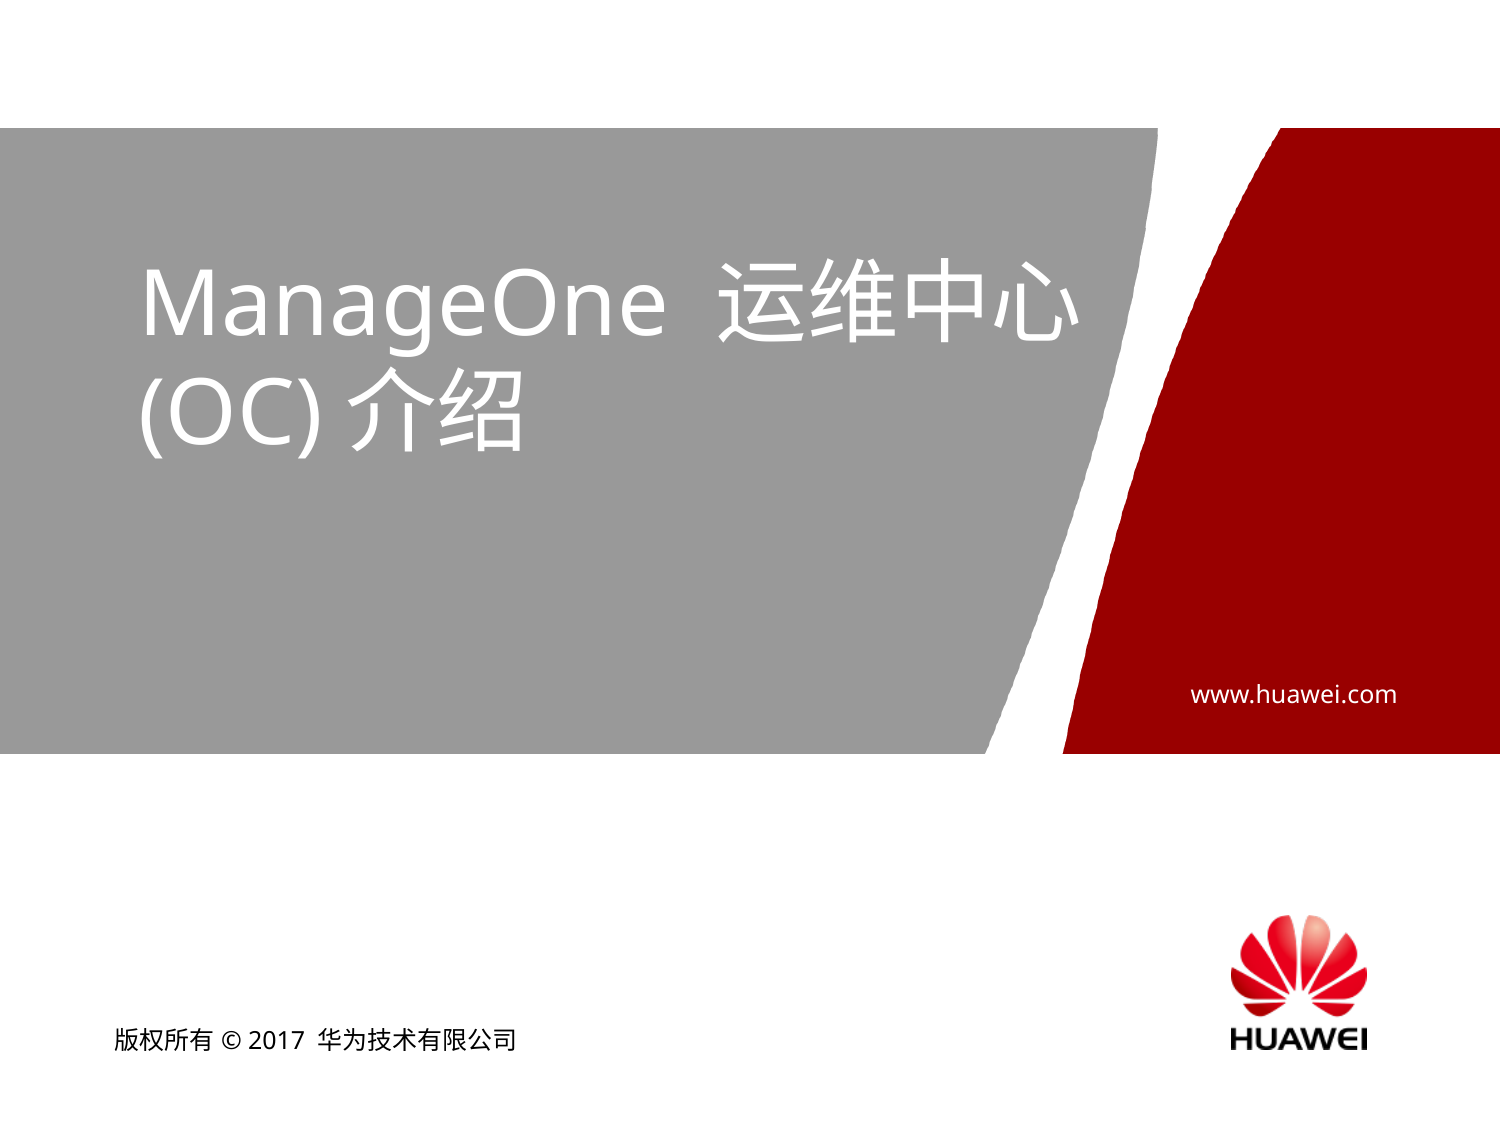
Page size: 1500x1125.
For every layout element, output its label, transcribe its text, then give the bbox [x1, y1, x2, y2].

picture [1231, 915, 1367, 1050]
picture [0, 128, 1500, 754]
title ManageOne 运维中心(OC)介绍 [123, 232, 1111, 475]
